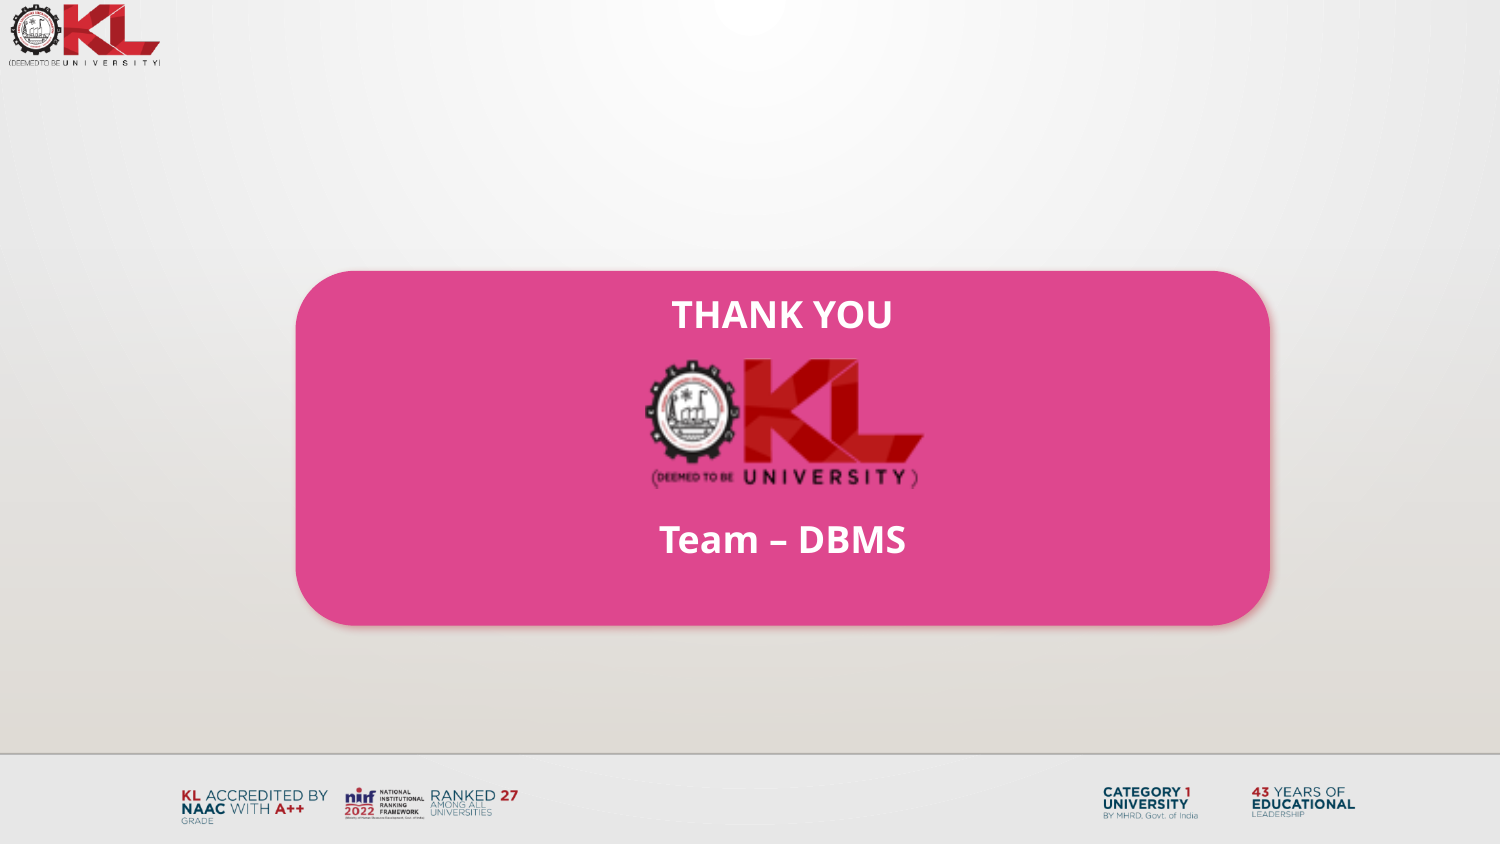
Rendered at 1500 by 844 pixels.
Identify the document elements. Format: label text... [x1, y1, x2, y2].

picture [178, 784, 537, 828]
picture [9, 4, 160, 66]
picture [645, 355, 1044, 489]
text_box THANK YOU Team – DBMS [294, 269, 1271, 627]
picture [1085, 784, 1360, 826]
